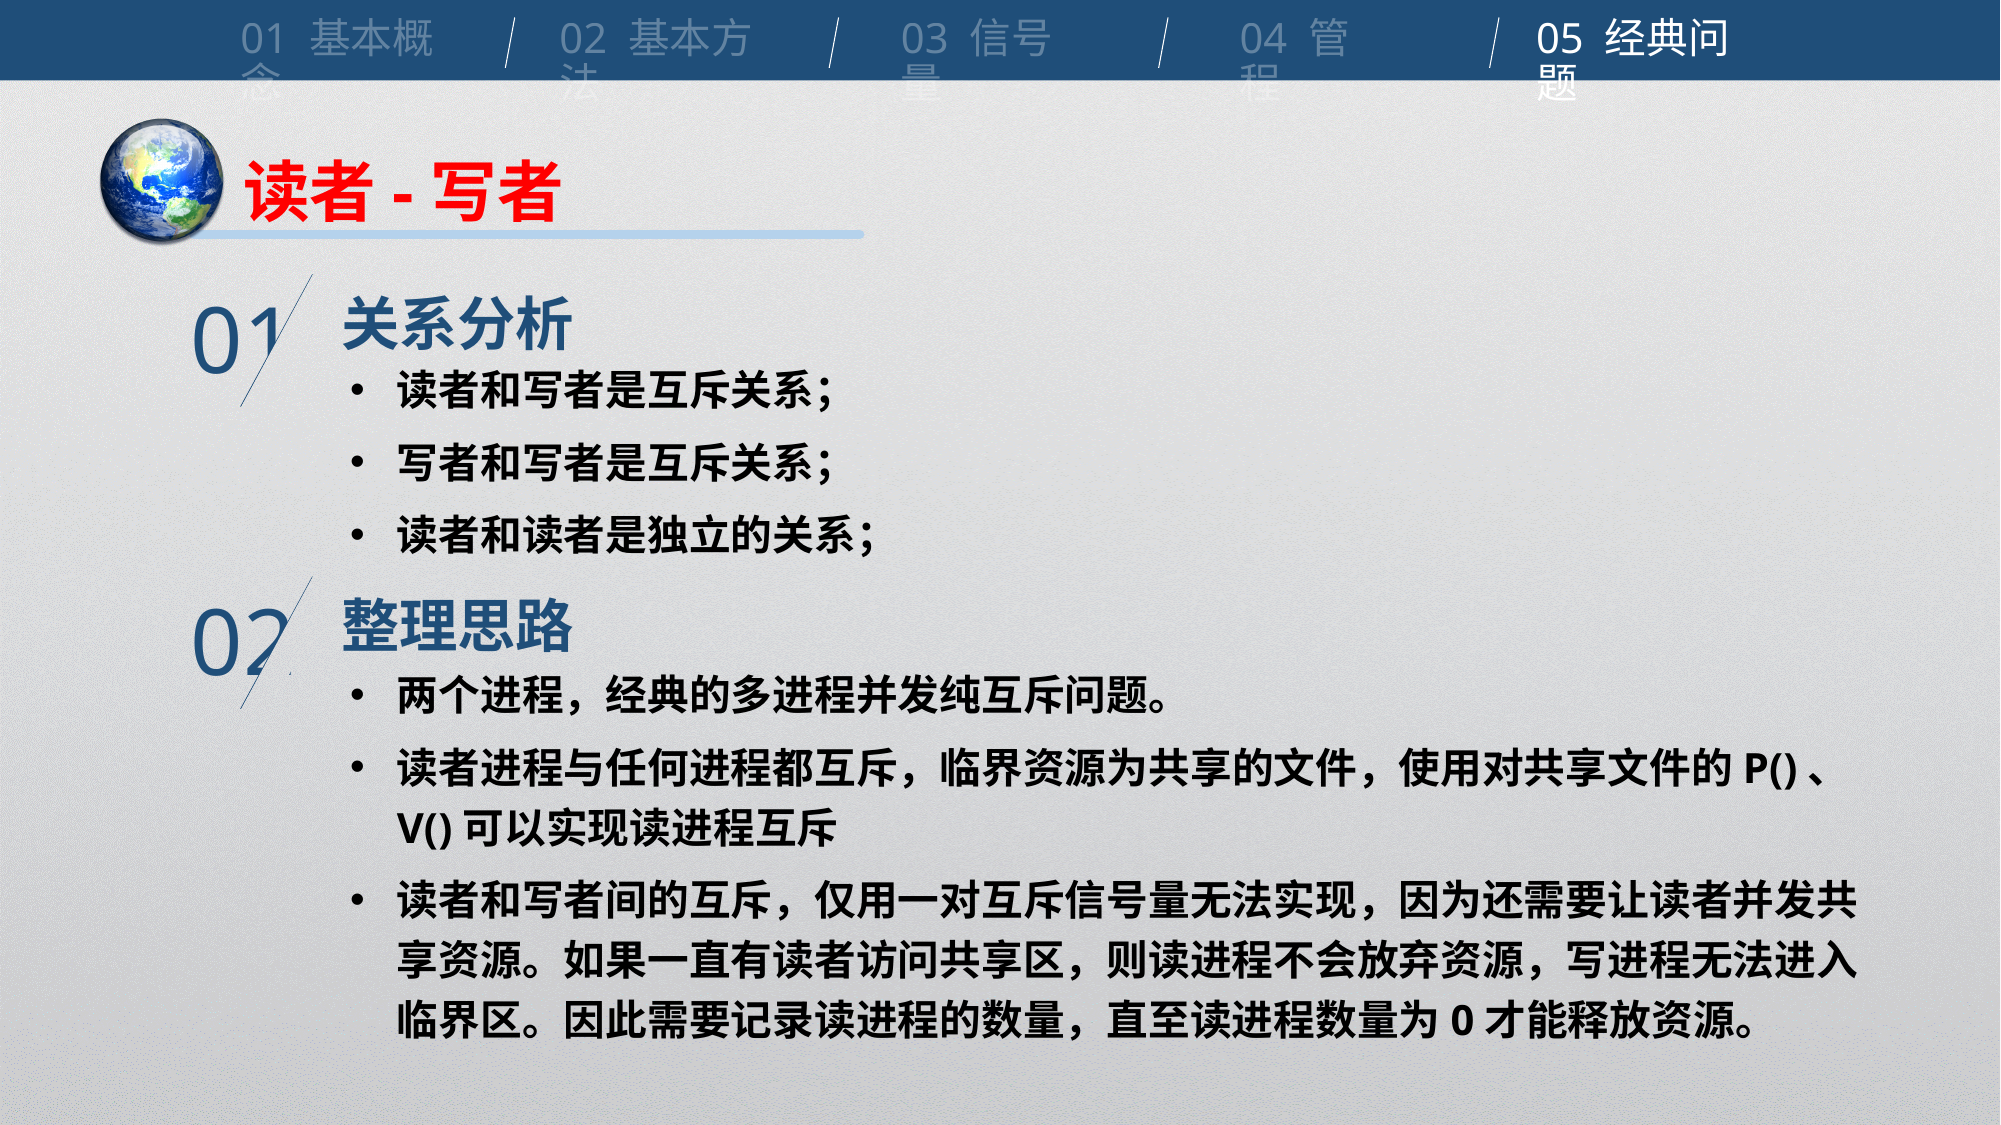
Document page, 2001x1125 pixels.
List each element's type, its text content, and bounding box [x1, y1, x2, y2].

list 05 经典问题 [1521, 10, 1779, 258]
list 02 基本方法 [544, 9, 802, 71]
picture [483, 81, 1521, 258]
text_box 读者-写者 [228, 142, 579, 238]
picture [0, 0, 2001, 1125]
list 01 基本概念 [225, 9, 483, 258]
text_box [176, 258, 1897, 560]
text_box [176, 560, 1897, 1051]
list 04 管程 [1224, 9, 1398, 71]
list 03 信号量 [886, 9, 1101, 71]
